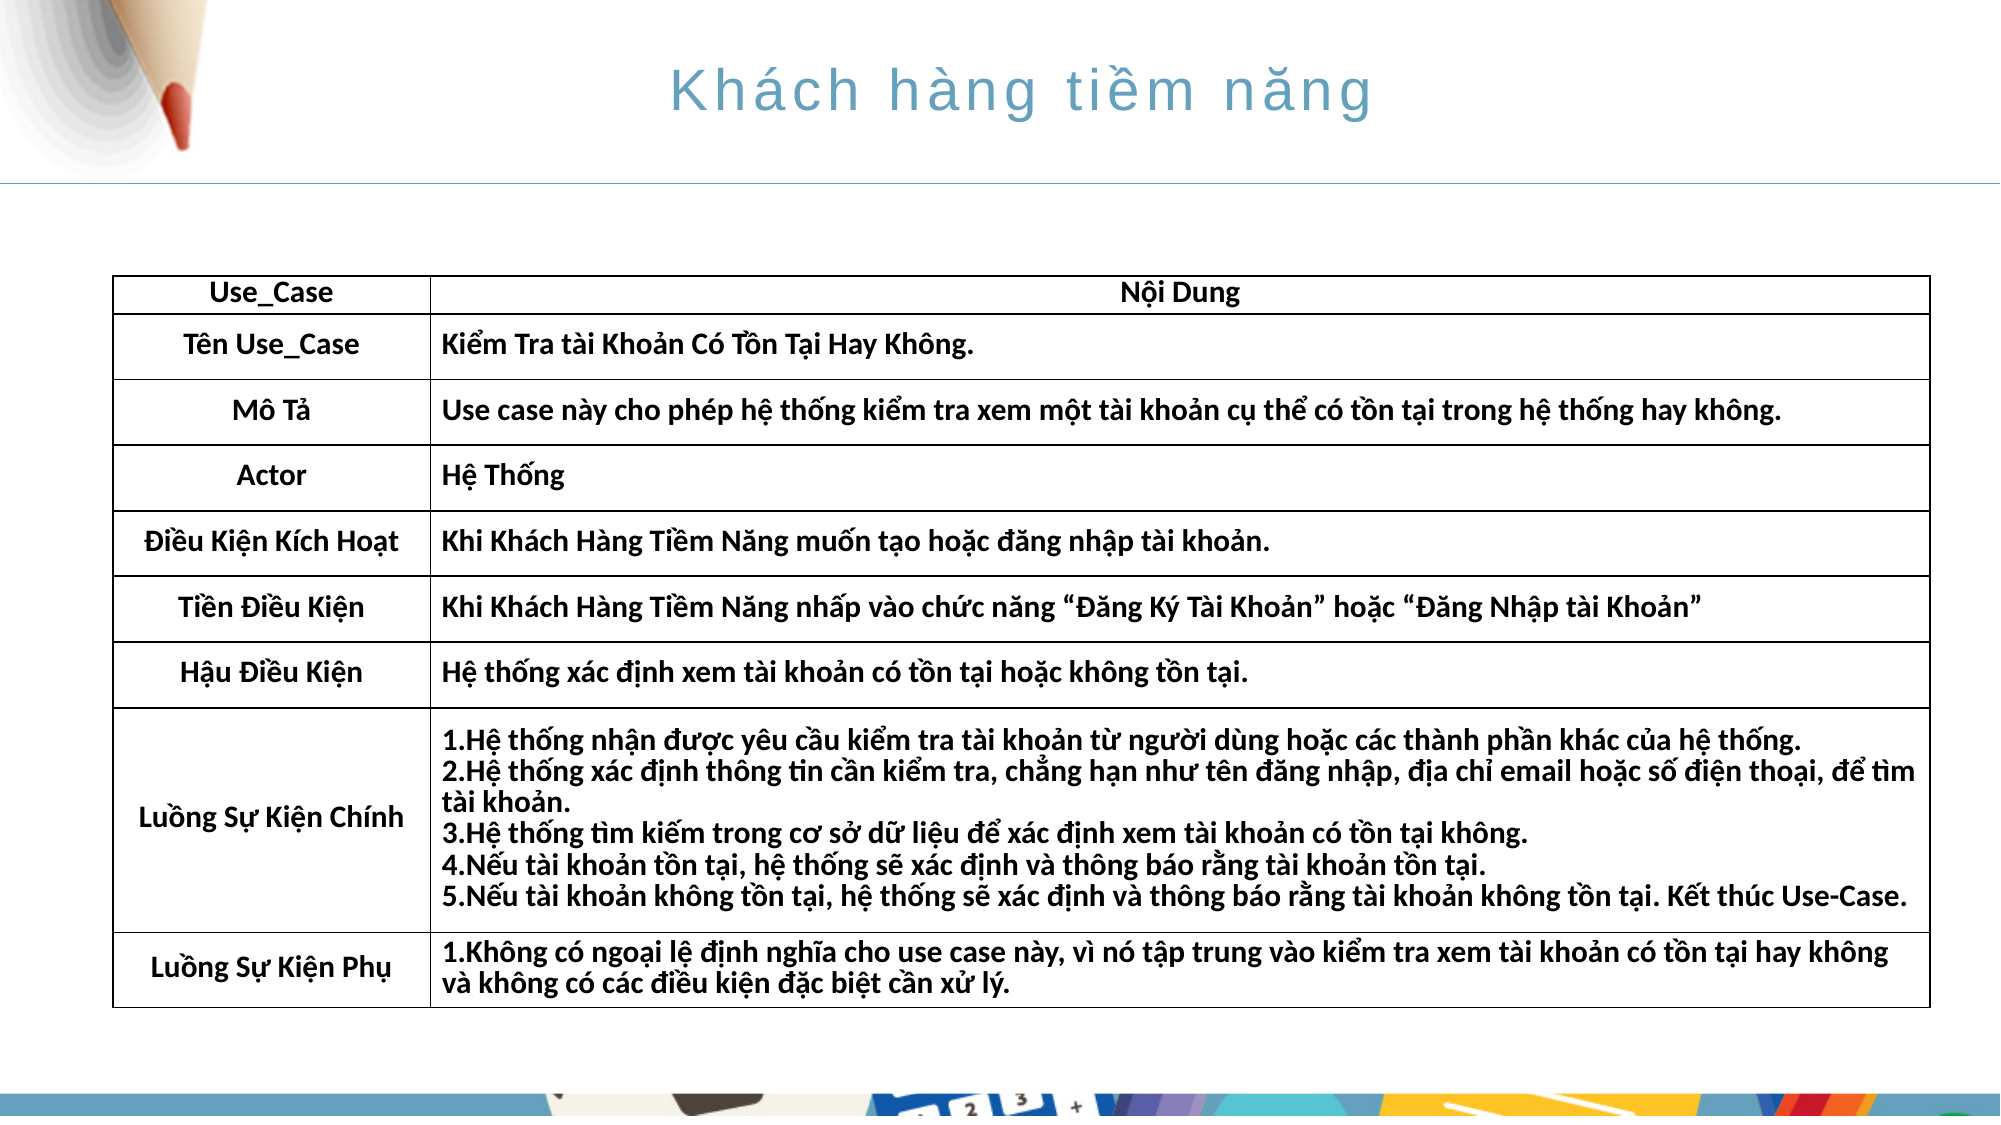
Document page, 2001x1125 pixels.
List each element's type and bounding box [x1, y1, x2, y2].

text_box [0, 0, 2000, 1116]
